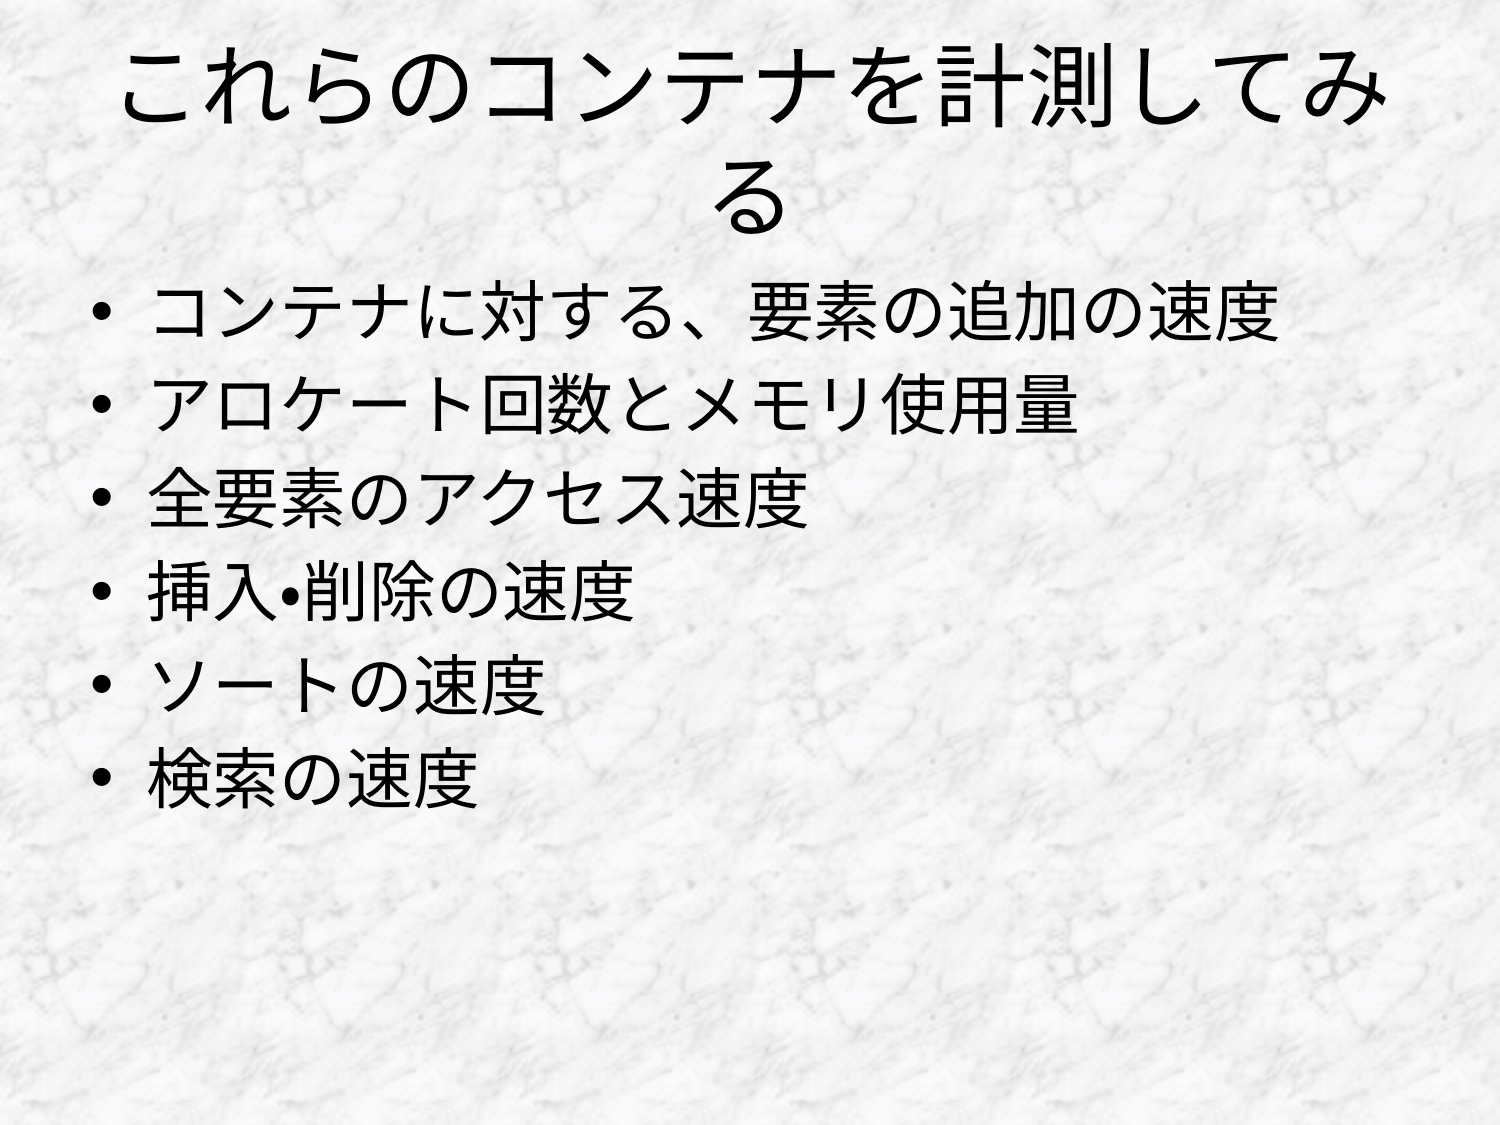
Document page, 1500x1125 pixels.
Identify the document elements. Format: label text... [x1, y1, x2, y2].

list コンテナに対する、要素の追加の速度 アロケート回数とメモリ使用量 全要素のアクセス速度 挿入・削除の速度 ソートの速度 検索の速度 [75, 262, 1425, 1005]
title これらのコンテナを計測してみる [75, 45, 1425, 233]
